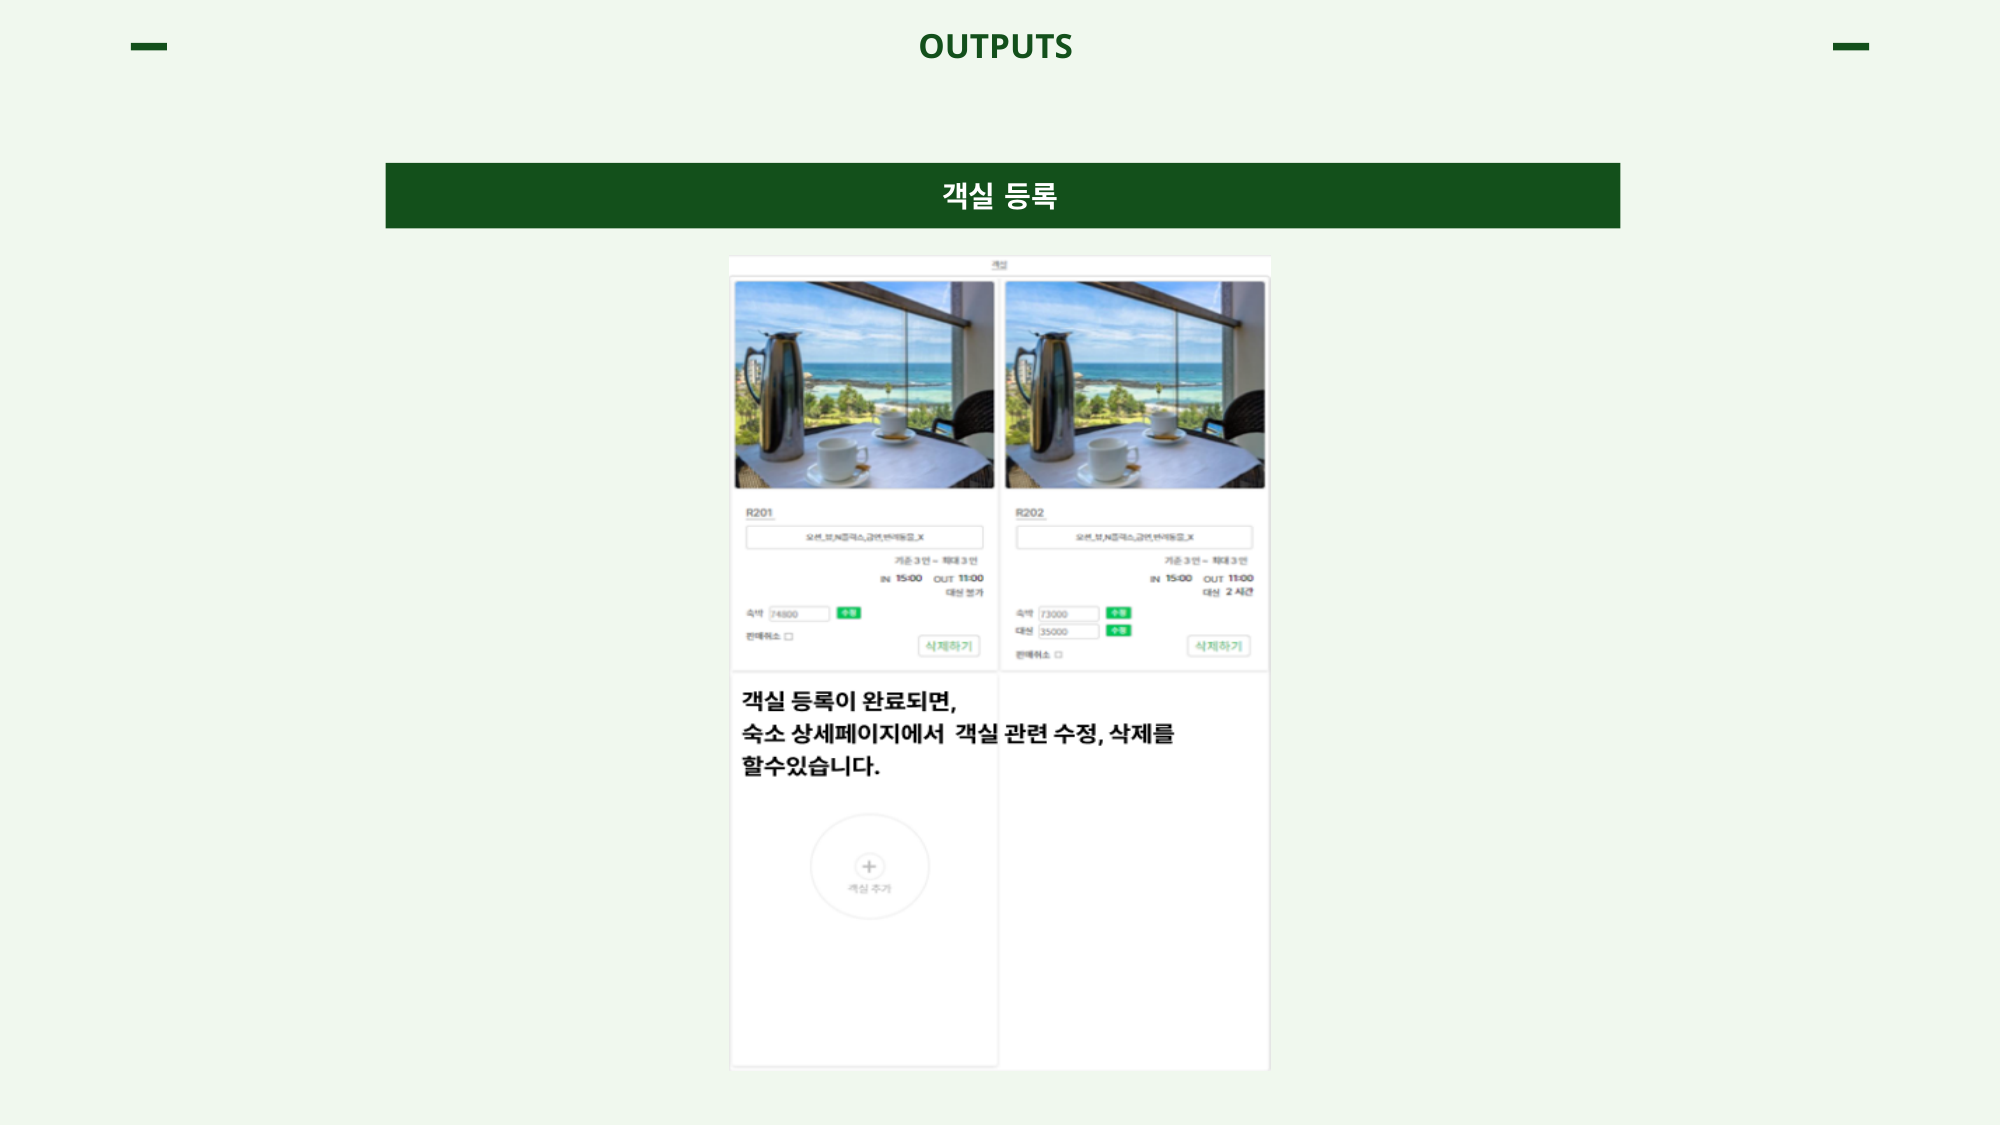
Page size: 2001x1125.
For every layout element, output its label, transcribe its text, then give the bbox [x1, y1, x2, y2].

picture [729, 254, 1271, 1071]
text_box [384, 161, 1622, 230]
text_box OUTPUTS [819, 18, 1181, 73]
text_box 객실 등록 [820, 170, 1181, 221]
text_box [129, 41, 168, 52]
text_box [1832, 41, 1871, 52]
